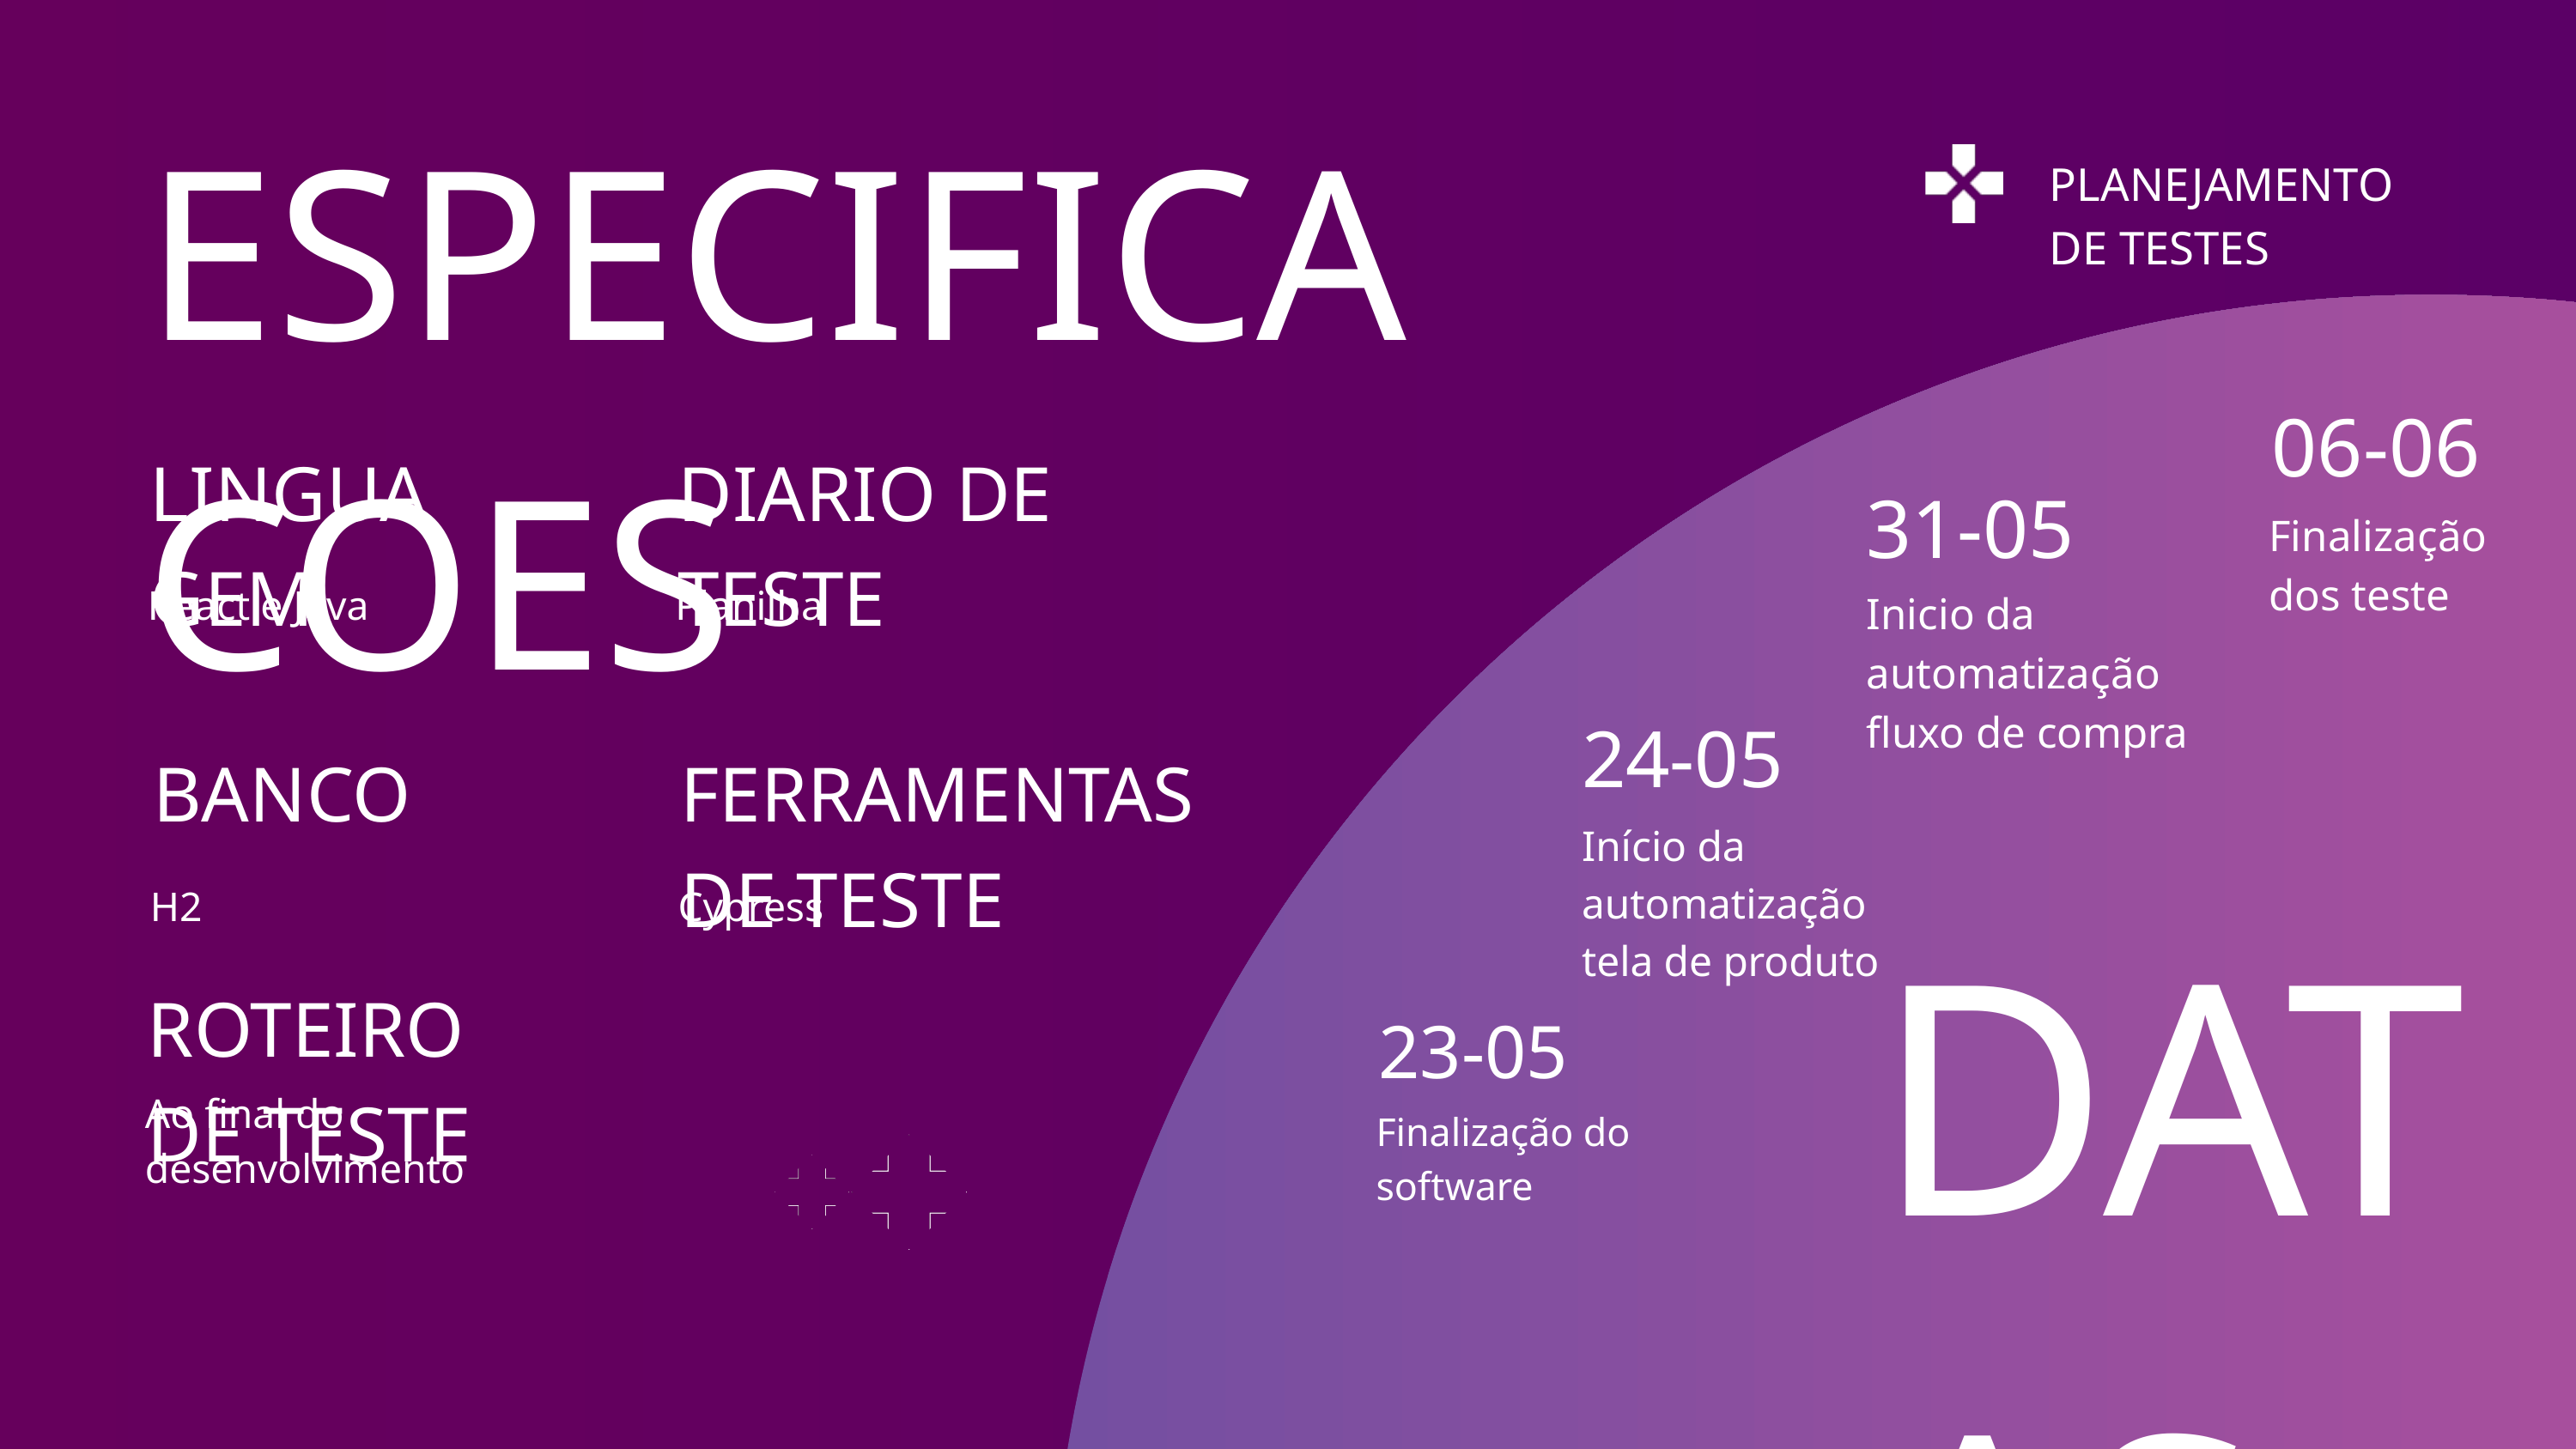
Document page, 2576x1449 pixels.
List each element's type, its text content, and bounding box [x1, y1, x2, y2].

text_box PLANEJAMENTO DE TESTES [2049, 147, 2432, 275]
text_box ROTEIRO DE TESTE [147, 967, 580, 1177]
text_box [1048, 294, 2576, 1449]
text_box FERRAMENTAS DE TESTE [680, 732, 1042, 943]
text_box Ao final do desenvolvimento [144, 1080, 509, 1192]
text_box [851, 1134, 967, 1250]
text_box [775, 1155, 849, 1229]
text_box [1925, 144, 2003, 223]
text_box H2 [150, 873, 429, 930]
text_box ESPECIFICACOES [144, 58, 1435, 717]
text_box BANCO [153, 732, 464, 838]
text_box Cypress [677, 873, 957, 930]
